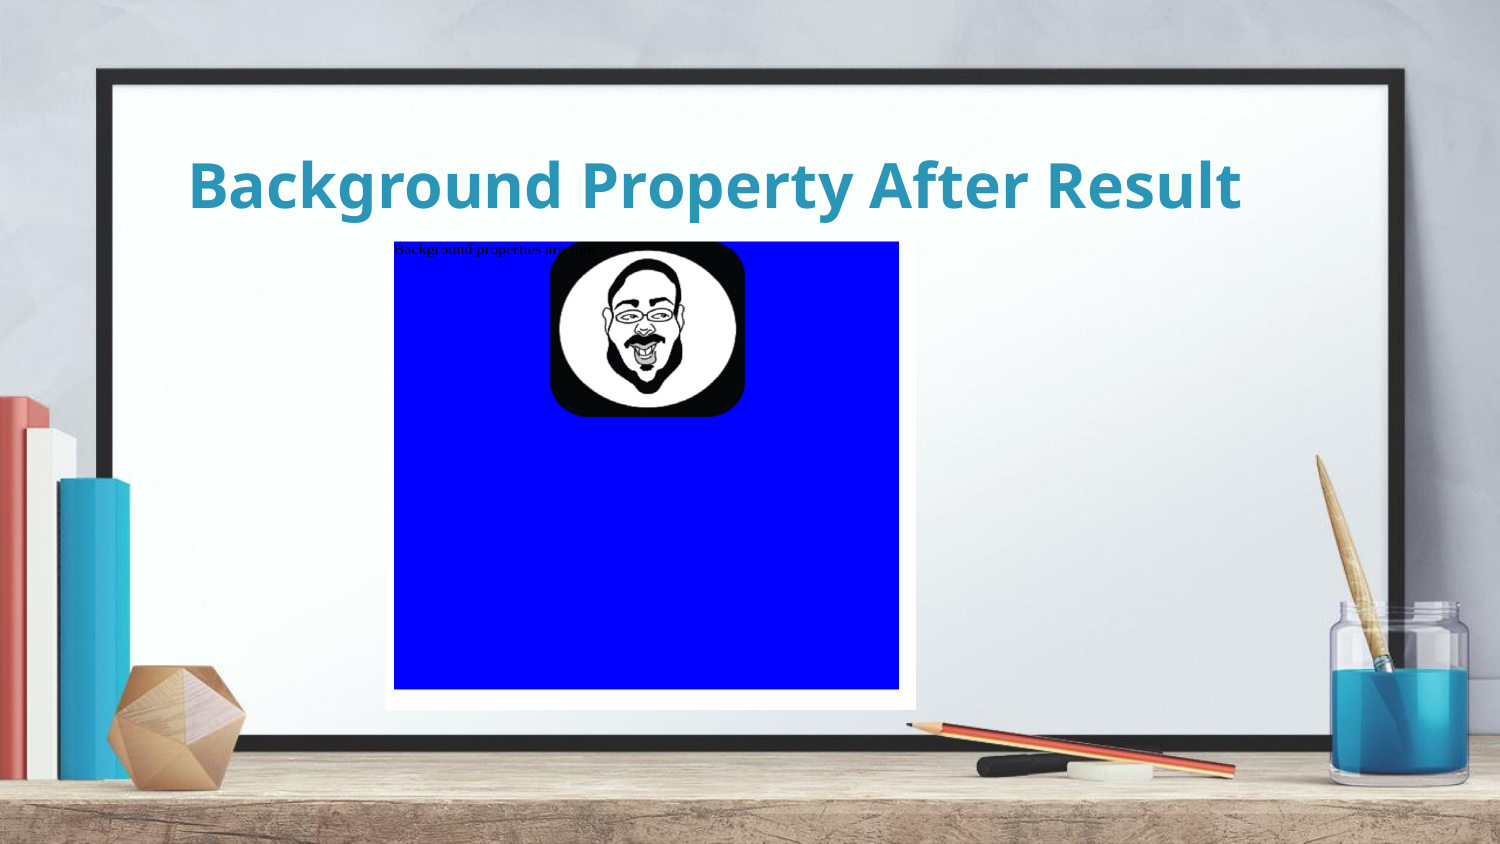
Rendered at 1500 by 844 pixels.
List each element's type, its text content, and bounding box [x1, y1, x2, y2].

picture [0, 0, 1500, 844]
title Background Property After Result [172, 130, 1324, 254]
